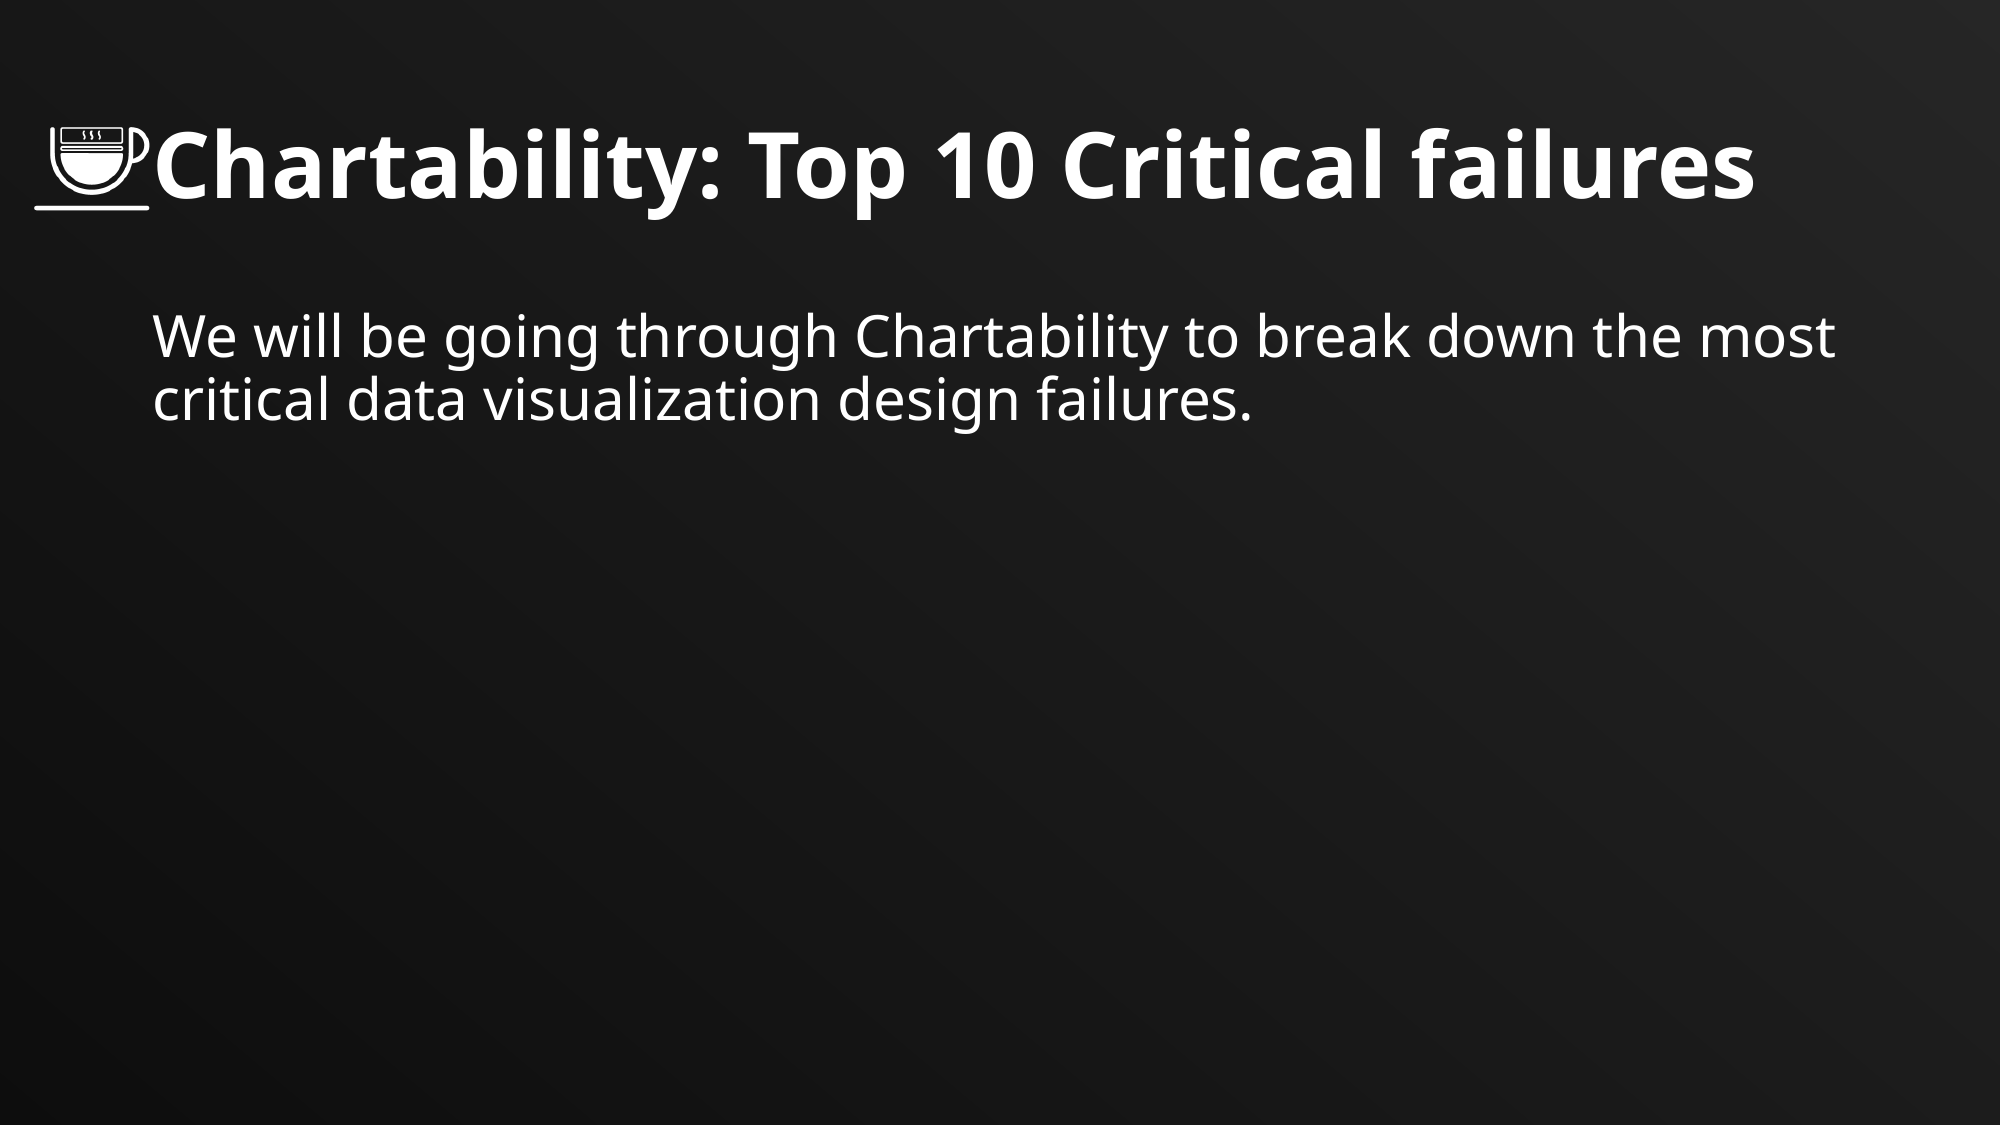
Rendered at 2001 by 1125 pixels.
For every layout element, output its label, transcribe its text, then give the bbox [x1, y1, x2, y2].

picture [13, 90, 170, 247]
title Chartability: Top 10 Critical failures [137, 59, 1863, 278]
list We will be going through Chartability to break down the most critical data visualization design failures. [137, 299, 1863, 1014]
